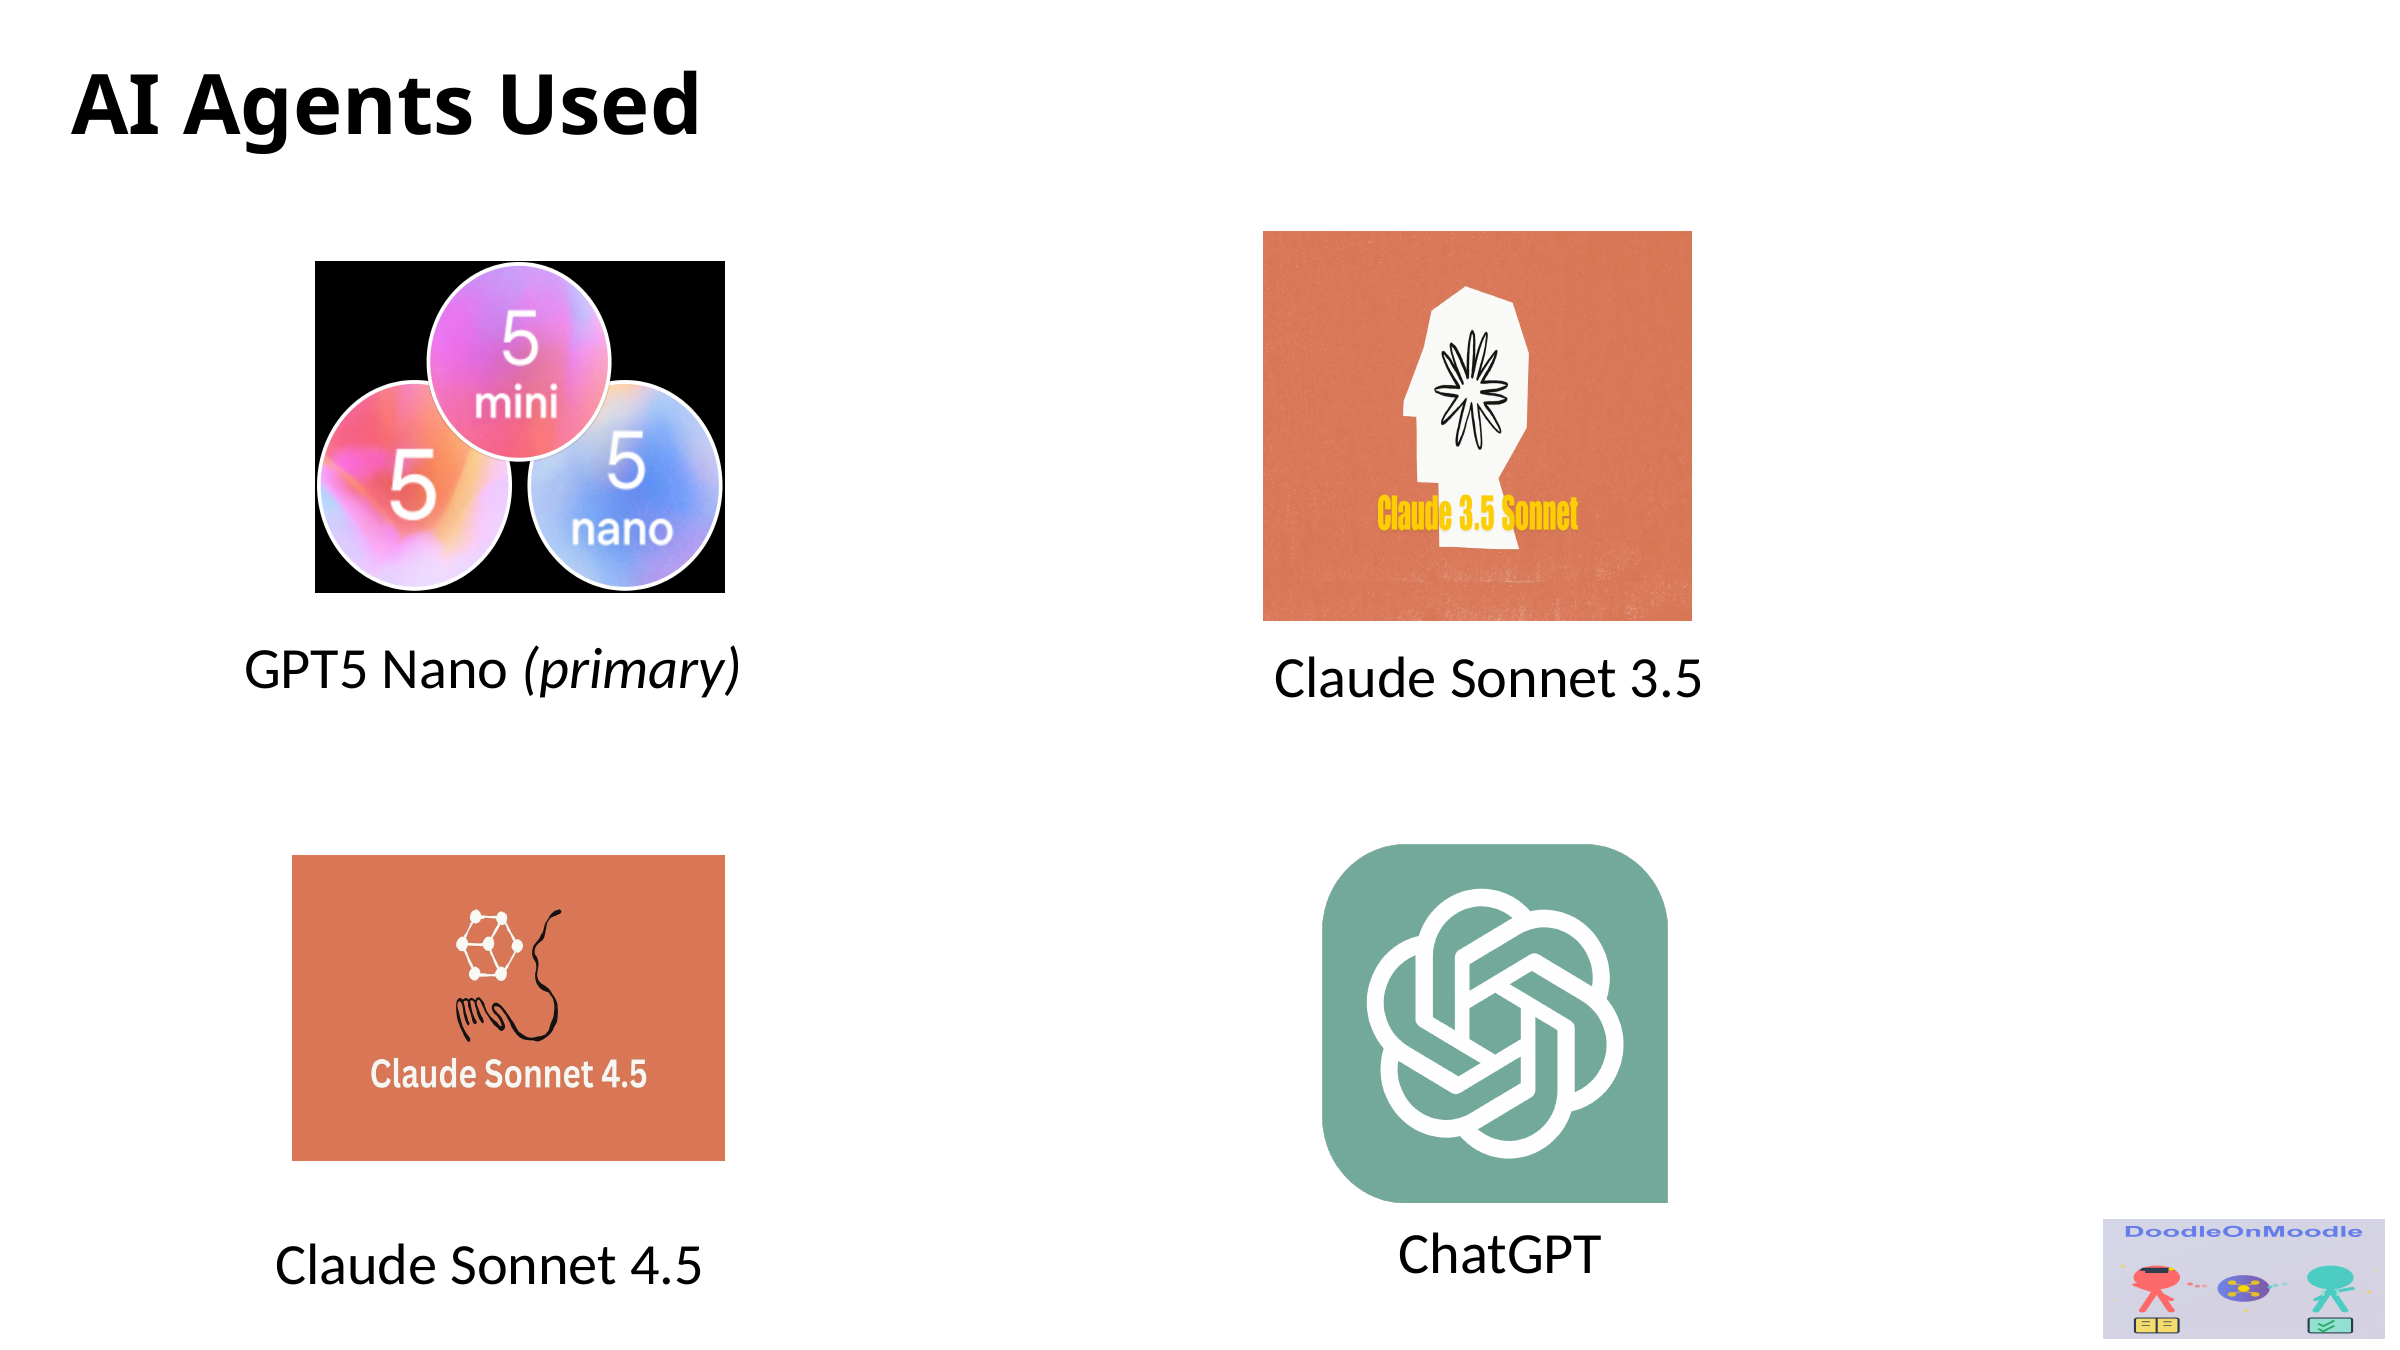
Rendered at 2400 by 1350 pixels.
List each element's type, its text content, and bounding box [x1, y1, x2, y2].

picture [1322, 844, 1668, 1203]
picture [292, 855, 725, 1161]
picture [1263, 231, 1692, 621]
text_box ChatGPT [1384, 1207, 1640, 1293]
text_box GPT5 Nano (primary) [229, 623, 789, 708]
text_box Claude Sonnet 3.5 [1259, 631, 1819, 717]
text_box Claude Sonnet 4.5 [260, 1218, 820, 1304]
picture [315, 261, 725, 593]
picture [2103, 1219, 2389, 1339]
text_box AI Agents Used [71, 88, 982, 152]
